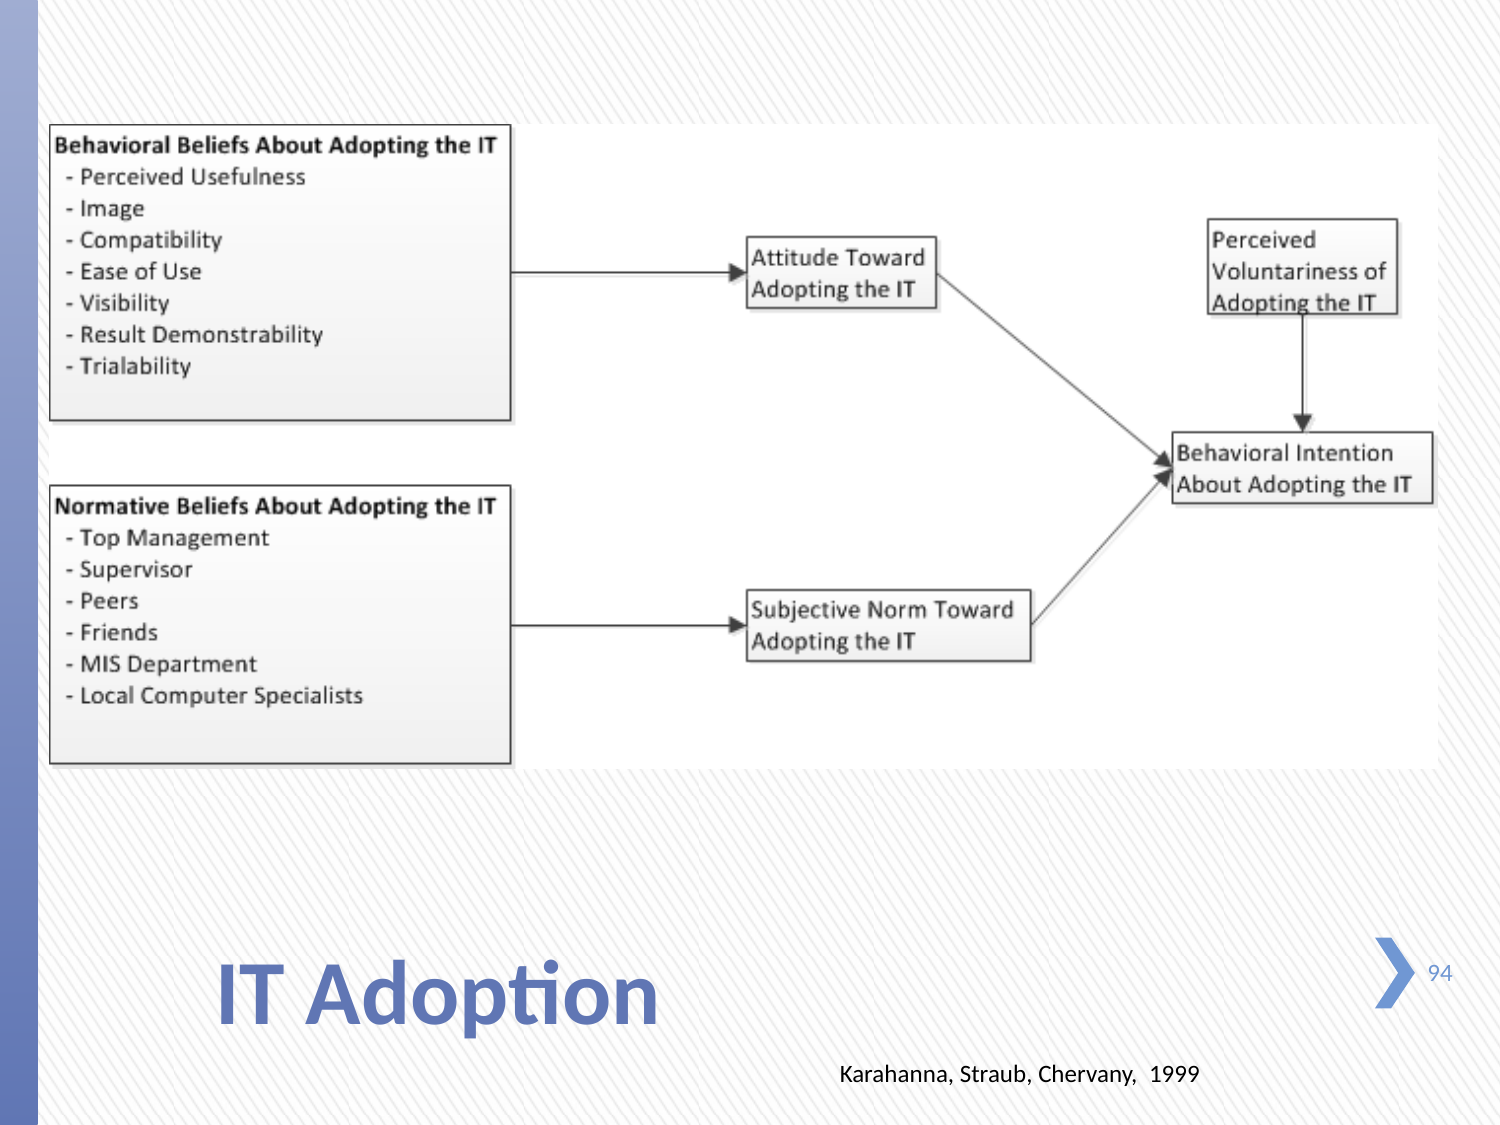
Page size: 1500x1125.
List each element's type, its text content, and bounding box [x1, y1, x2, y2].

text_box Karahanna, Straub, Chervany, 1999 [825, 1050, 1388, 1095]
picture [49, 124, 1438, 770]
slide_number 94 [1412, 941, 1488, 1002]
title IT Adoption [200, 862, 1388, 1050]
